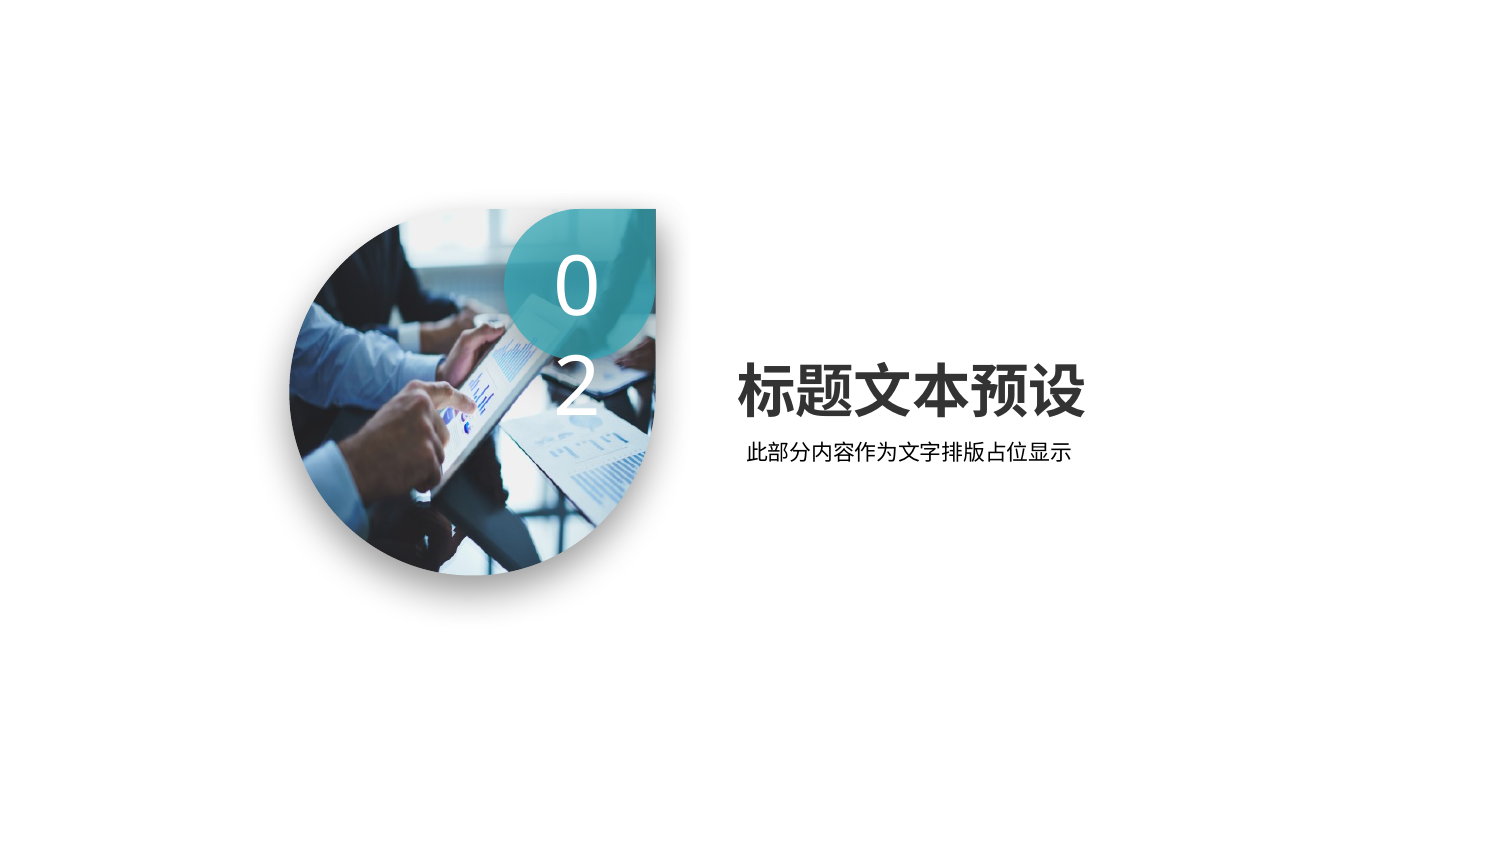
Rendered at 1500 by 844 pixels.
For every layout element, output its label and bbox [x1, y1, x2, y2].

text_box [289, 209, 656, 576]
text_box [678, 324, 1175, 470]
text_box [503, 208, 656, 361]
